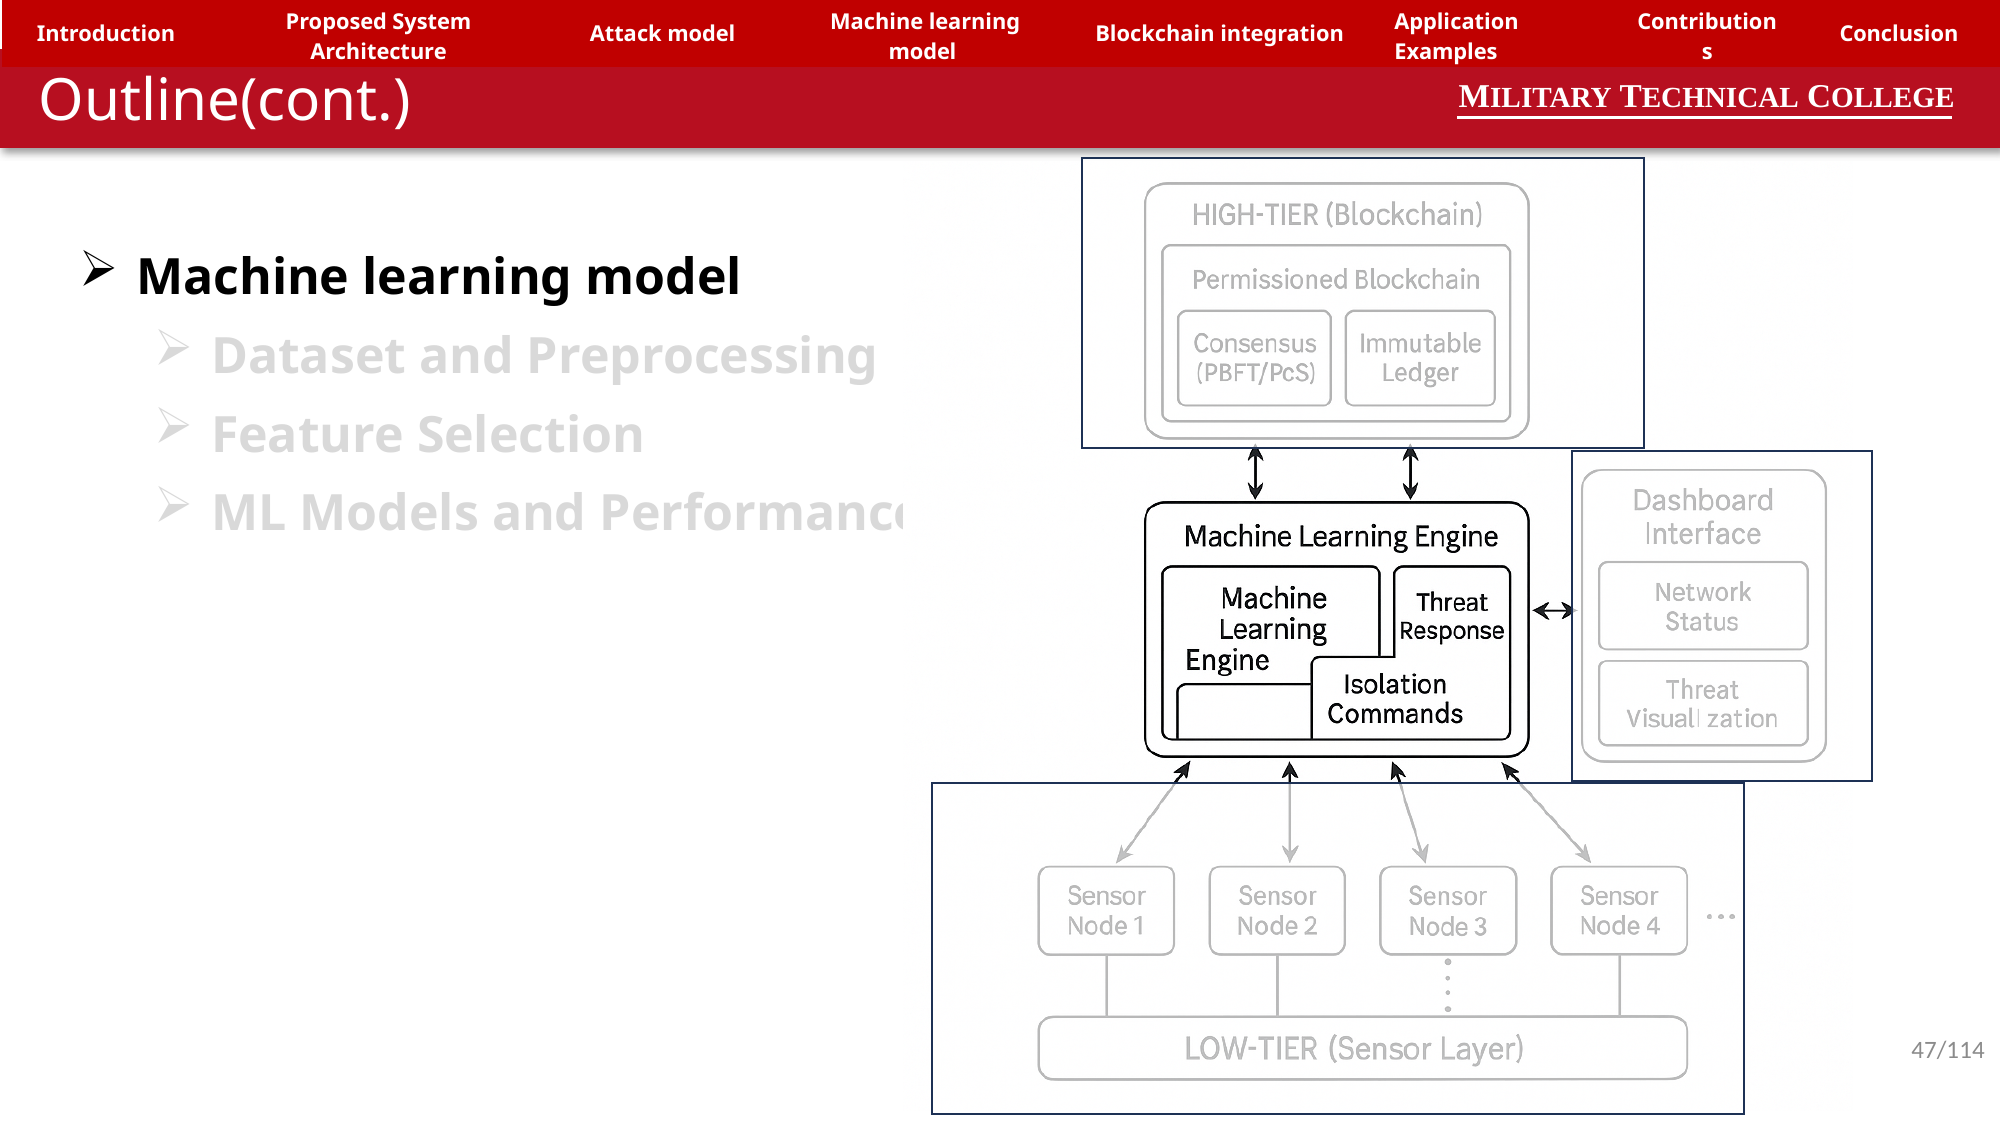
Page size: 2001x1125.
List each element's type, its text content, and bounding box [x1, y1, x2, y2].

picture [903, 161, 1853, 1111]
table_header Machine learning model [785, 0, 1066, 49]
text_box Machine learning model Dataset and Preprocessing Feature Selection ML Models and Performance [64, 158, 1081, 549]
table_header Contributions [1618, 0, 1797, 49]
text_box [1853, 450, 1873, 782]
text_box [1443, 66, 2000, 123]
table_header Application Examples [1379, 0, 1618, 49]
table_header Conclusion [1797, 0, 2000, 49]
table_header Attack model [546, 0, 785, 49]
table_header Proposed System Architecture [211, 0, 546, 49]
text_box [1081, 157, 1645, 161]
table_header Introduction [2, 0, 211, 49]
text_box [931, 1111, 1745, 1115]
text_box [0, 49, 2000, 148]
table_header Blockchain integration [1066, 0, 1379, 49]
